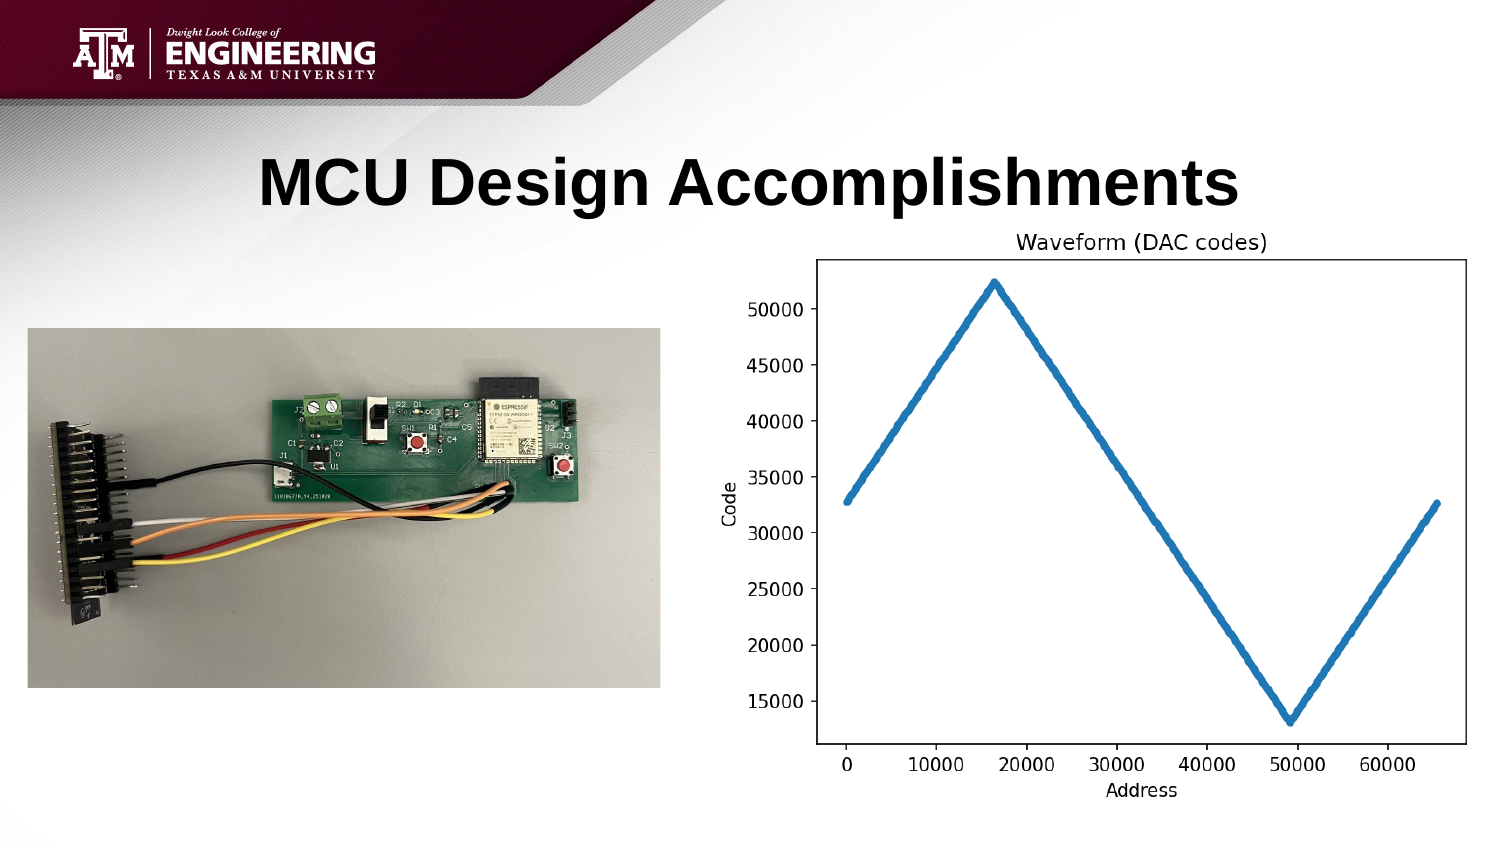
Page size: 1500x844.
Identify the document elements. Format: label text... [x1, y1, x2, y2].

picture [0, 0, 1500, 844]
title MCU Design Accomplishments [75, 129, 1425, 228]
